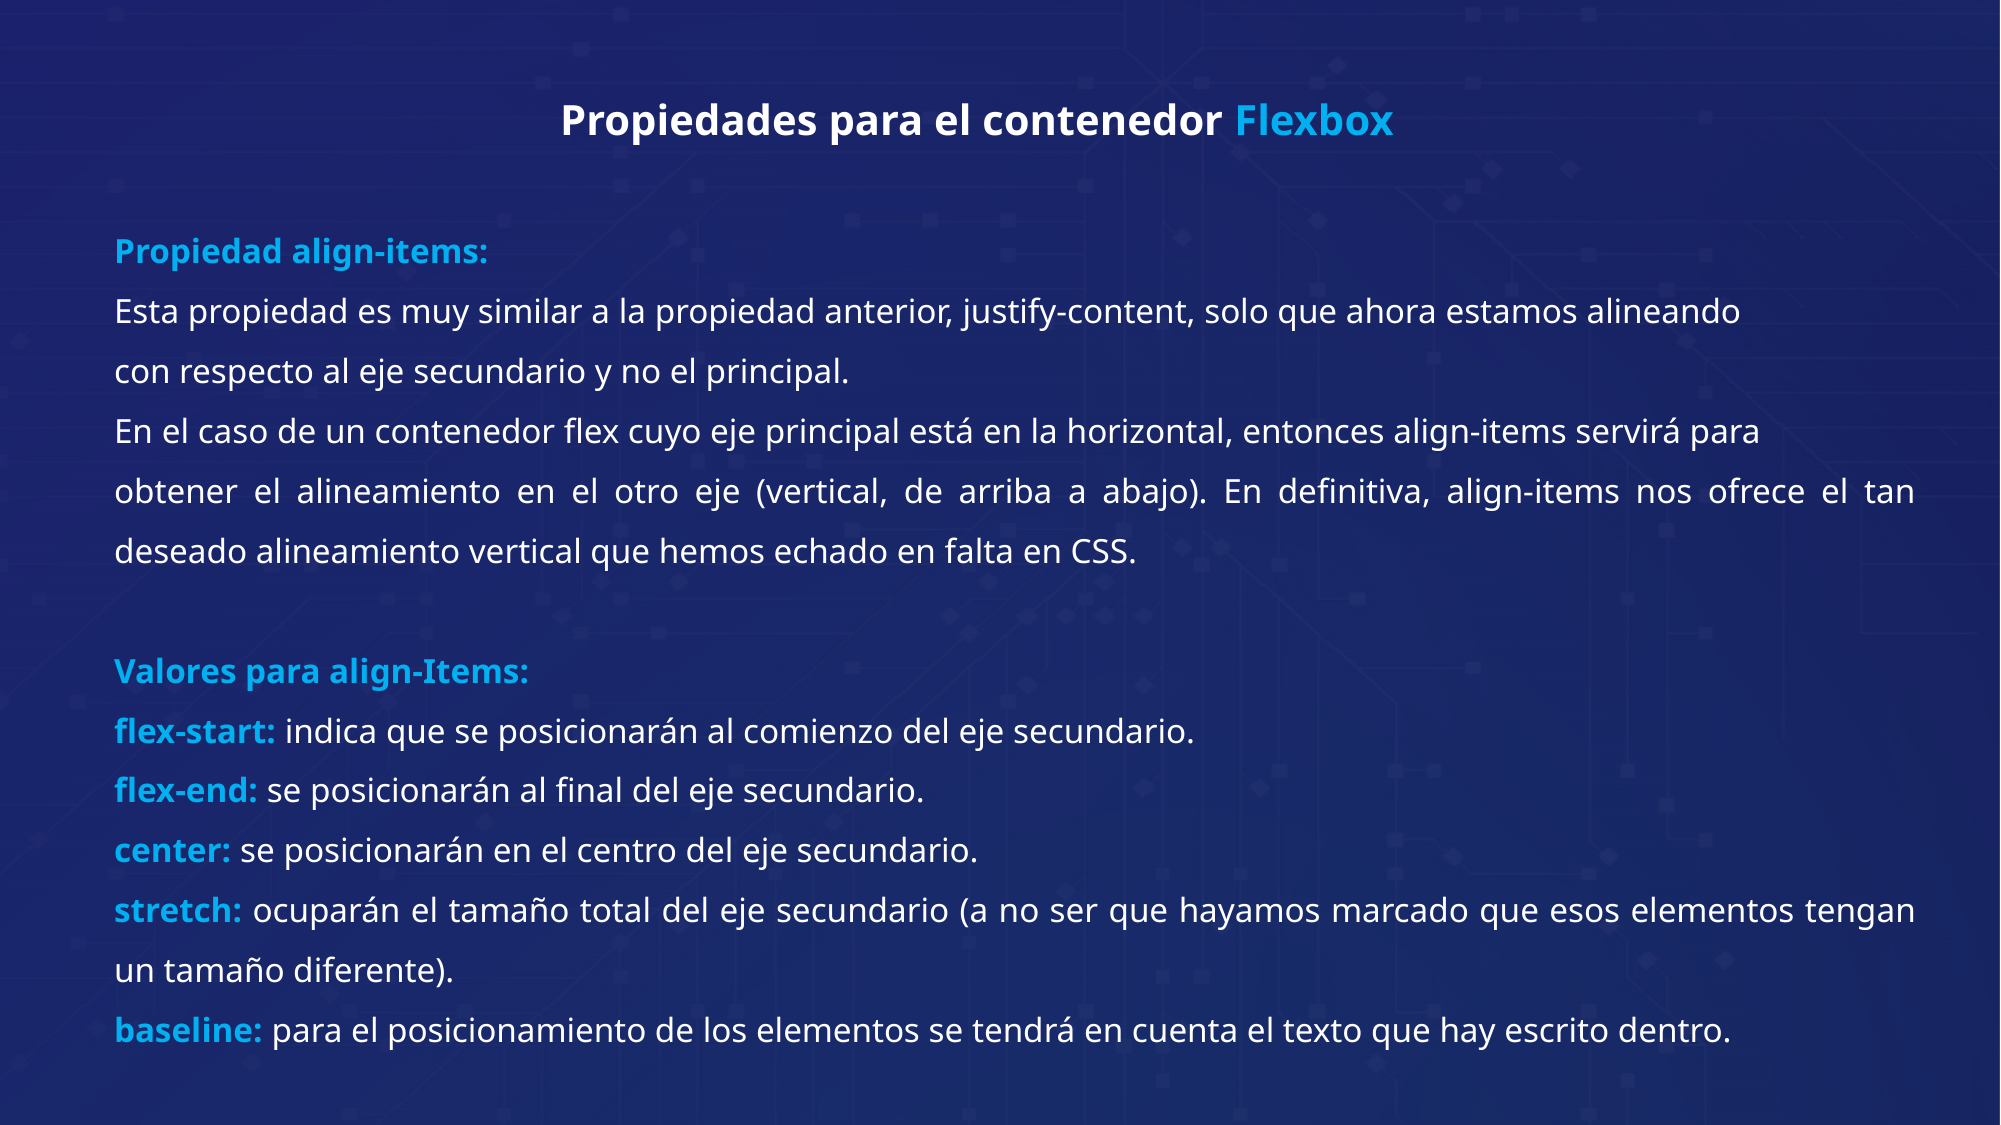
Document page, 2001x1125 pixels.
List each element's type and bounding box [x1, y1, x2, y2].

text_box [0, 0, 2000, 1125]
